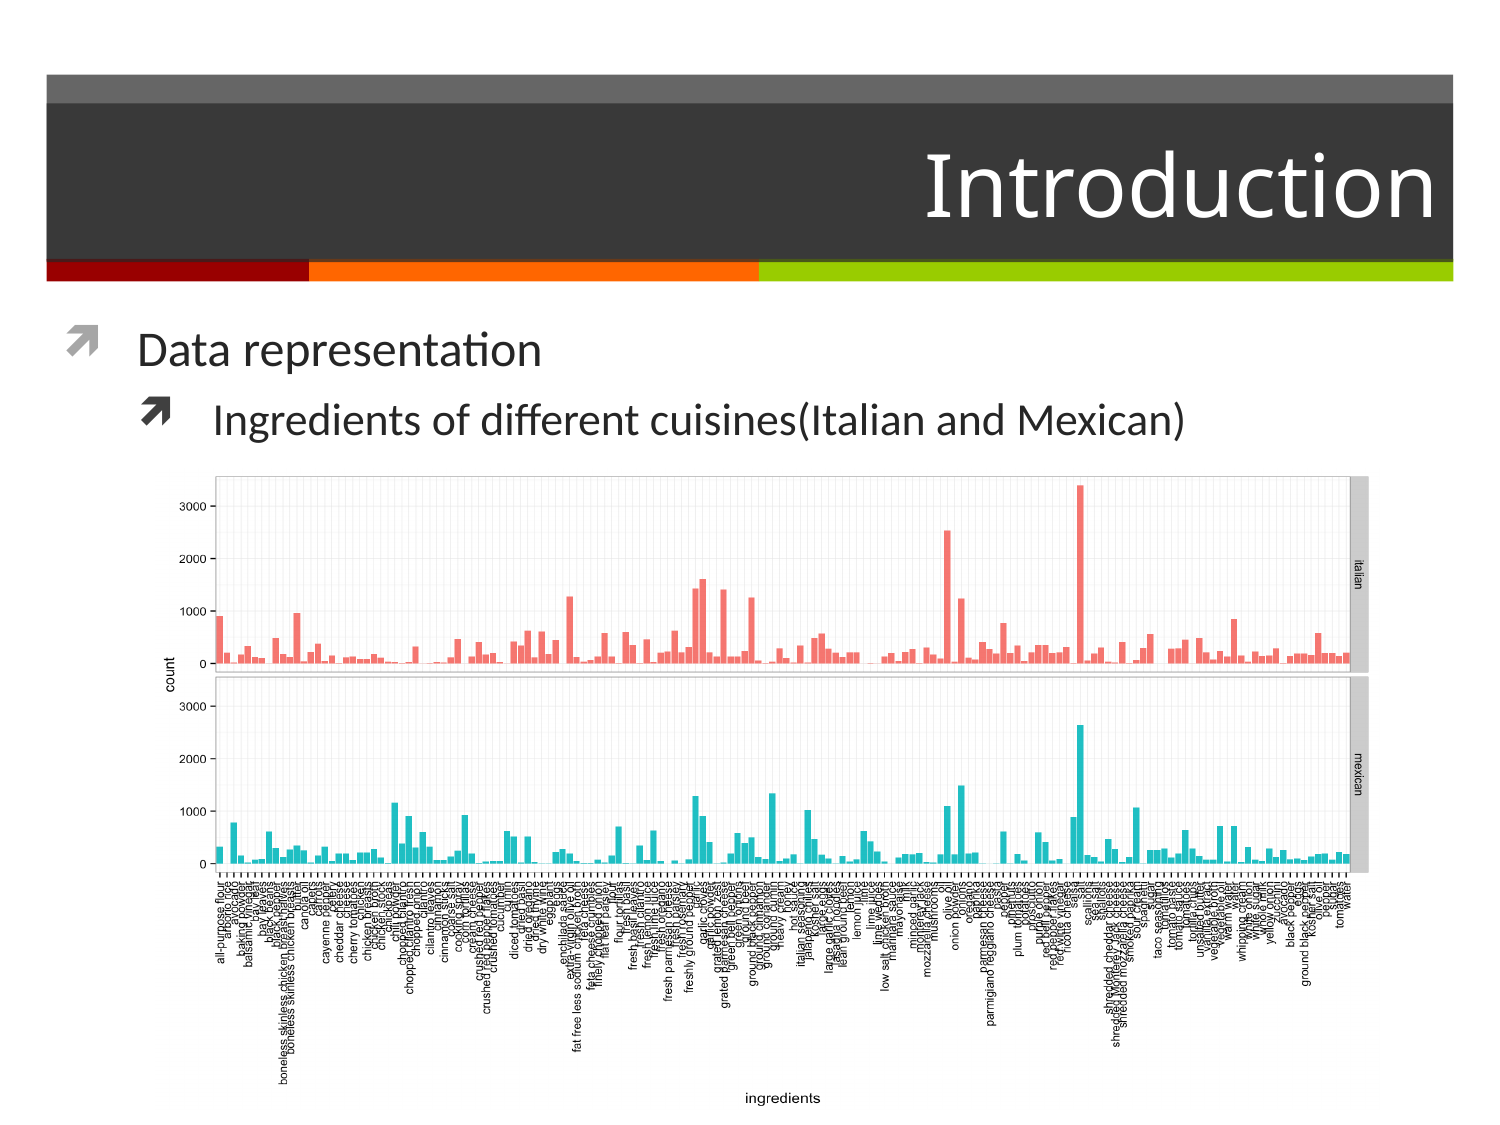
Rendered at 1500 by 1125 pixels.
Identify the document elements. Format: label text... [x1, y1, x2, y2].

list Data representation Ingredients of different cuisines(Italian and Mexican) [47, 309, 1380, 965]
picture [154, 468, 1380, 1111]
title Introduction [46, 103, 1454, 263]
